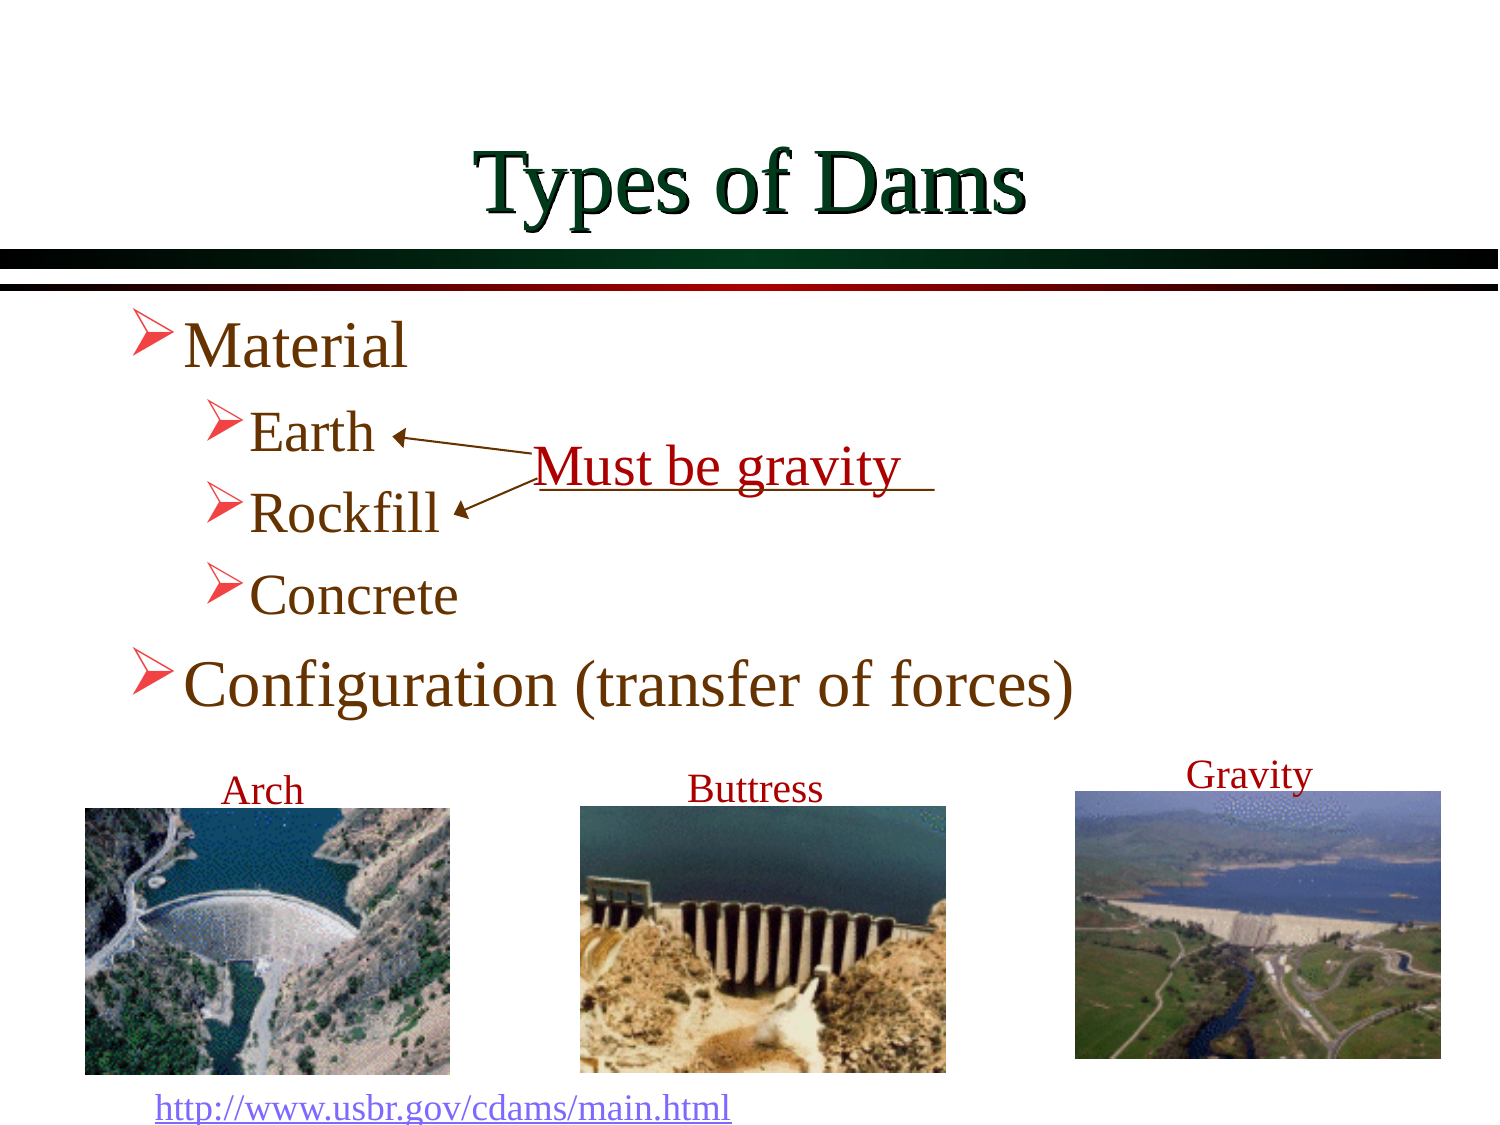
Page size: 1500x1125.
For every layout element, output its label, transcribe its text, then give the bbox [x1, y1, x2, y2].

picture [85, 808, 451, 1076]
picture [580, 805, 946, 1074]
text_box [392, 427, 532, 454]
list Material Earth Rockfill Concrete Configuration (transfer of forces) [112, 293, 1385, 763]
text_box http://www.usbr.gov/cdams/main.html [139, 1075, 747, 1125]
text_box [453, 478, 538, 520]
text_box Must be gravity [517, 419, 917, 504]
picture [1075, 791, 1441, 1059]
title Types of Dams [112, 49, 1388, 238]
text_box Arch [205, 755, 320, 806]
text_box Gravity [1171, 739, 1329, 790]
text_box Buttress [672, 753, 839, 804]
